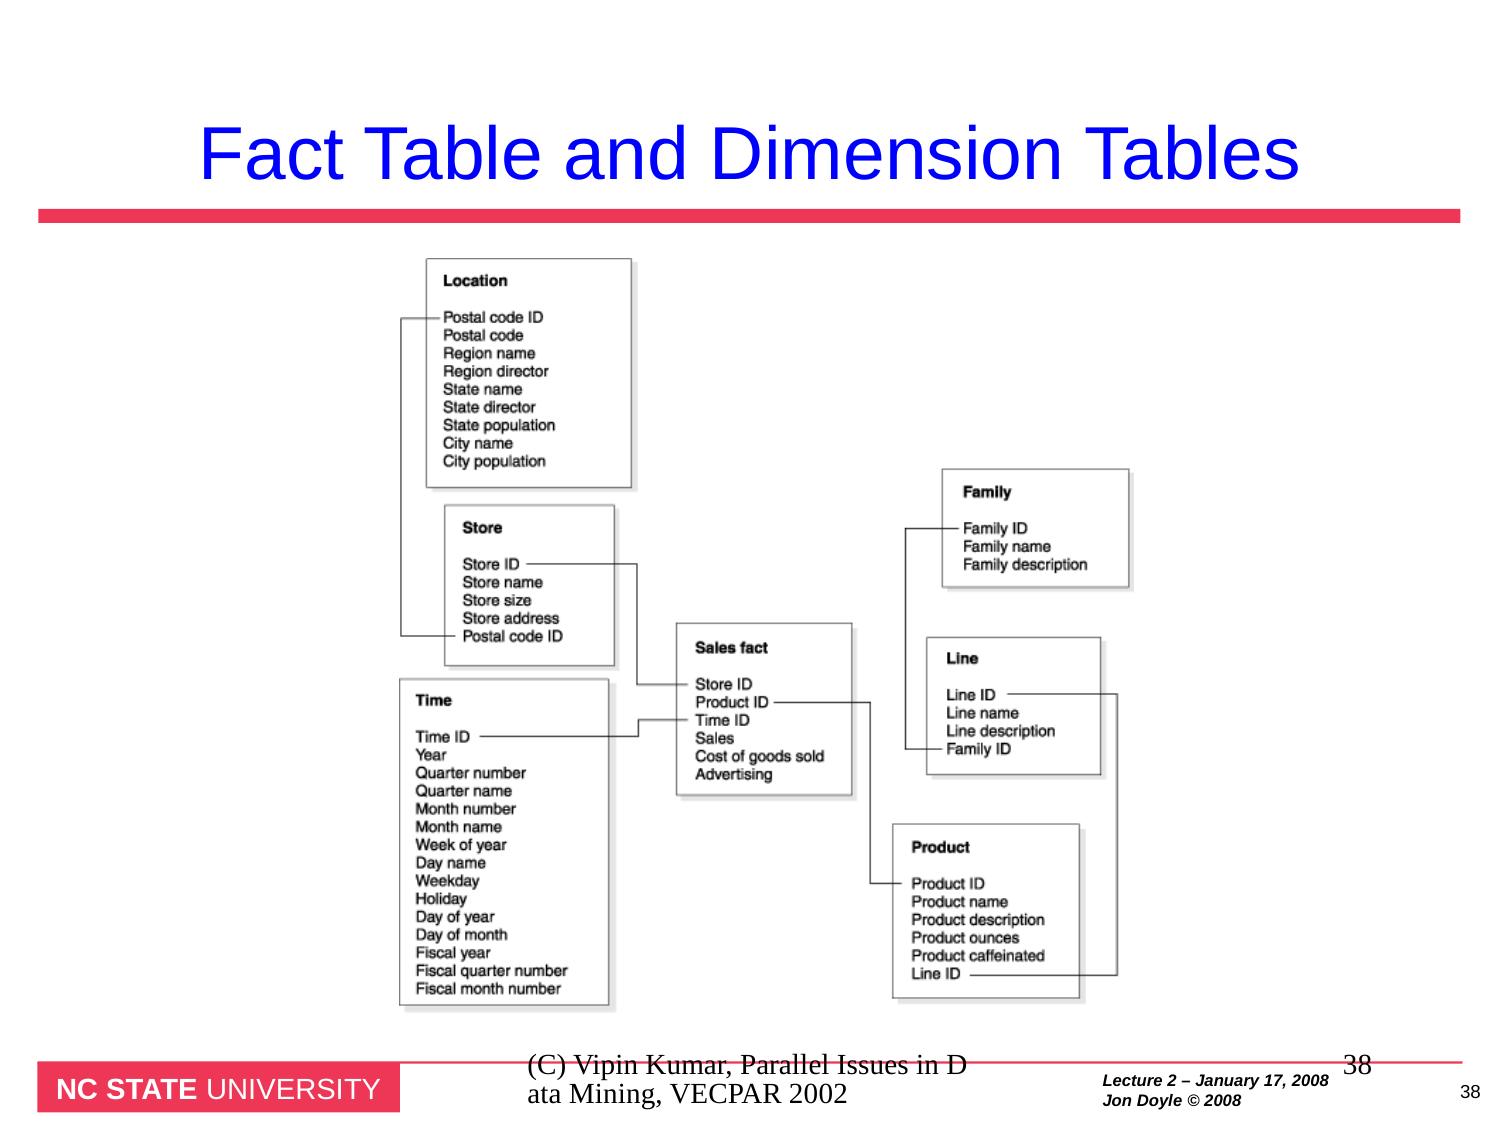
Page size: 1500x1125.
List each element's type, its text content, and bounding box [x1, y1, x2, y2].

footer (C) Vipin Kumar, Parallel Issues in Data Mining, VECPAR 2002 [512, 1024, 988, 1101]
title Fact Table and Dimension Tables [49, 12, 1451, 203]
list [399, 258, 1135, 1013]
slide_number 38 [1074, 1024, 1388, 1101]
